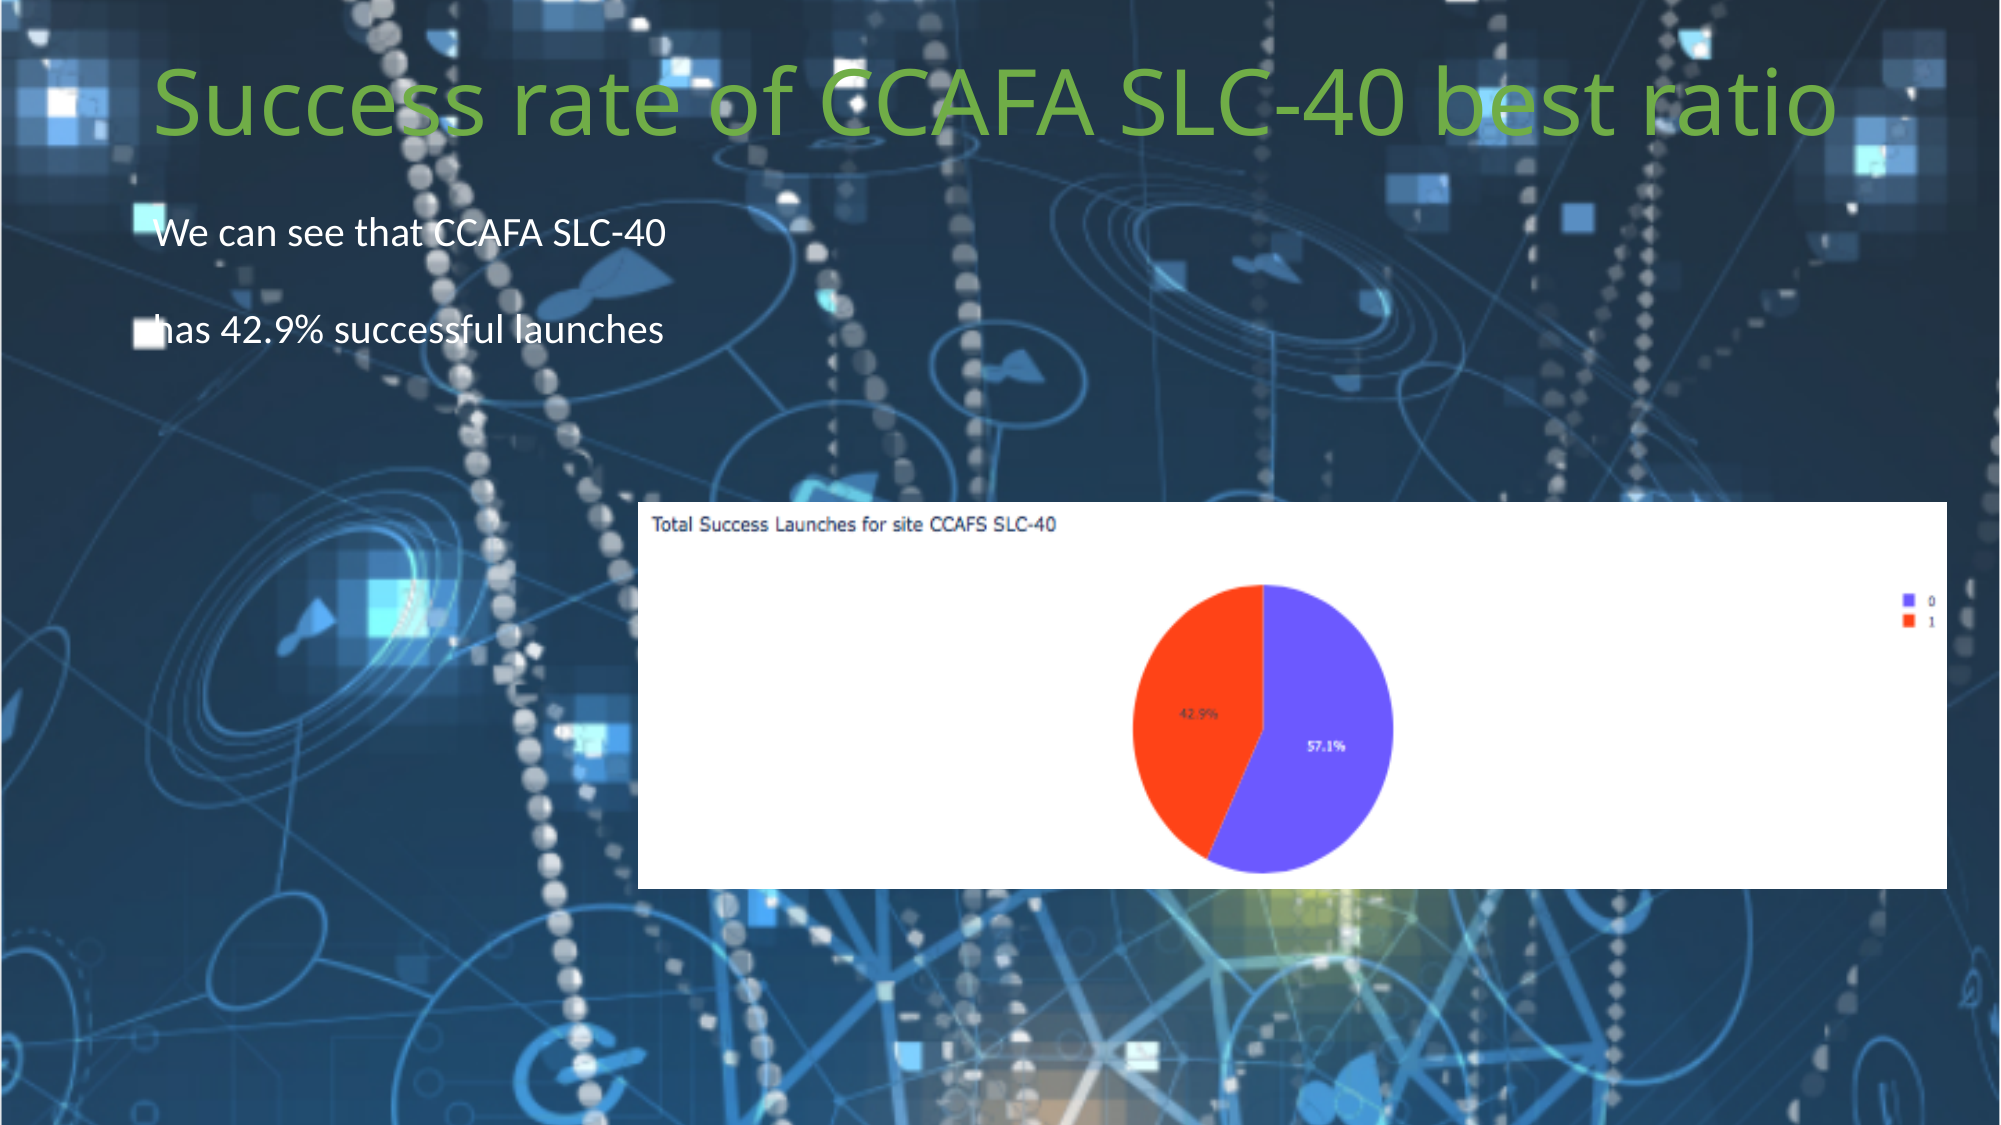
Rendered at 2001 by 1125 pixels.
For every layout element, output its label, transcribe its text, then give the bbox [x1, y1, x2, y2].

title Success rate of CCAFA SLC-40 best ratio [1562, 18, 1922, 163]
picture [2, 0, 2000, 1125]
list We can see that CCAFA SLC-40 has 42.9% successful launches [137, 203, 436, 1034]
title Success rate of CCAFA SLC-40 best ratio [137, 18, 436, 163]
